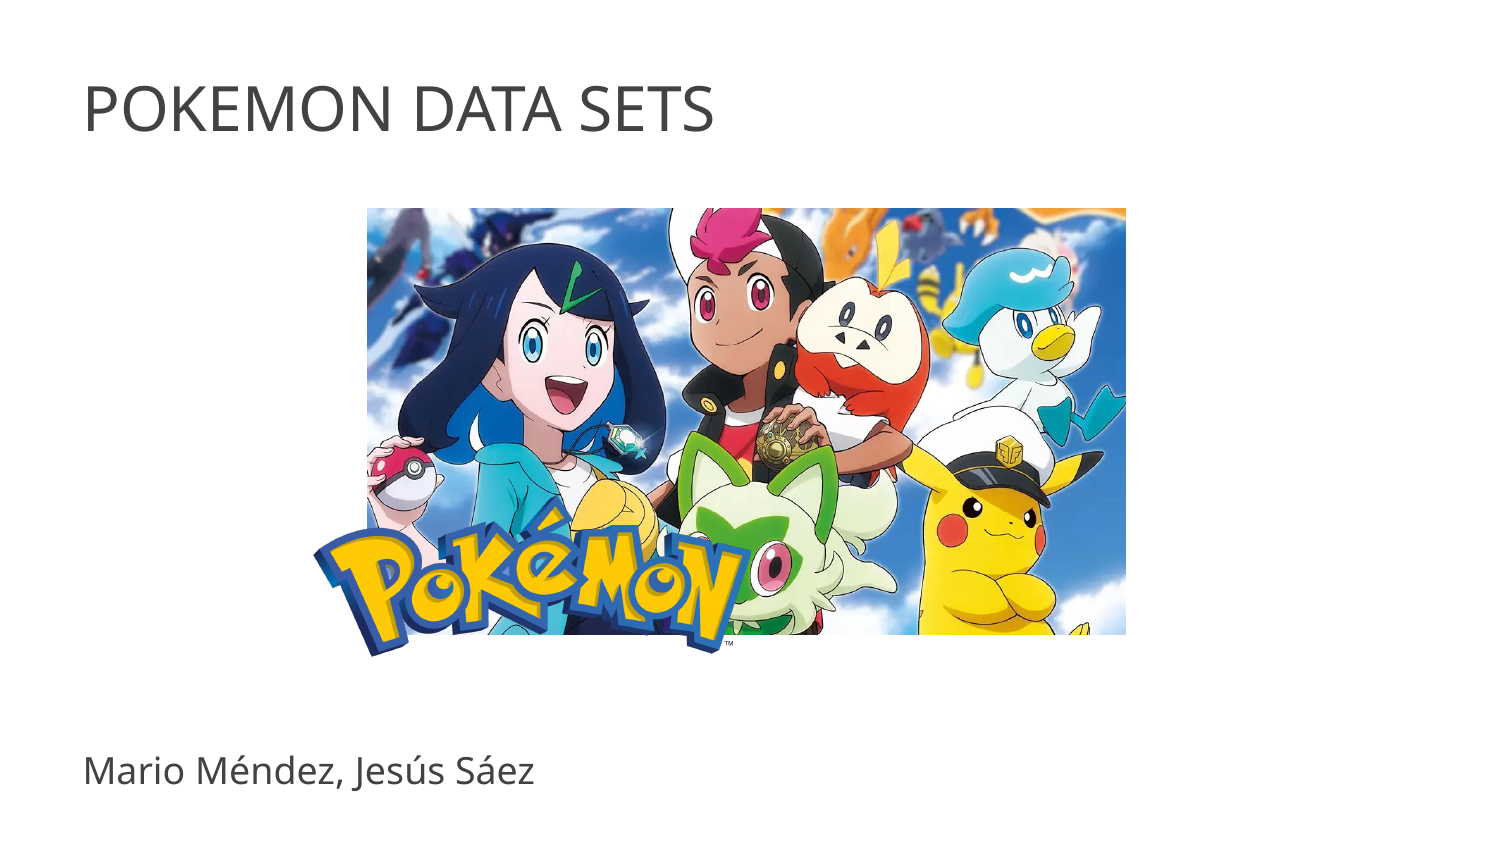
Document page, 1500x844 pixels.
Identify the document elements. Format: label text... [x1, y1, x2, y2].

picture [312, 208, 1126, 658]
title POKEMON DATA SETS [67, 36, 1427, 165]
subtitle Mario Méndez, Jesús Sáez [67, 721, 1427, 844]
